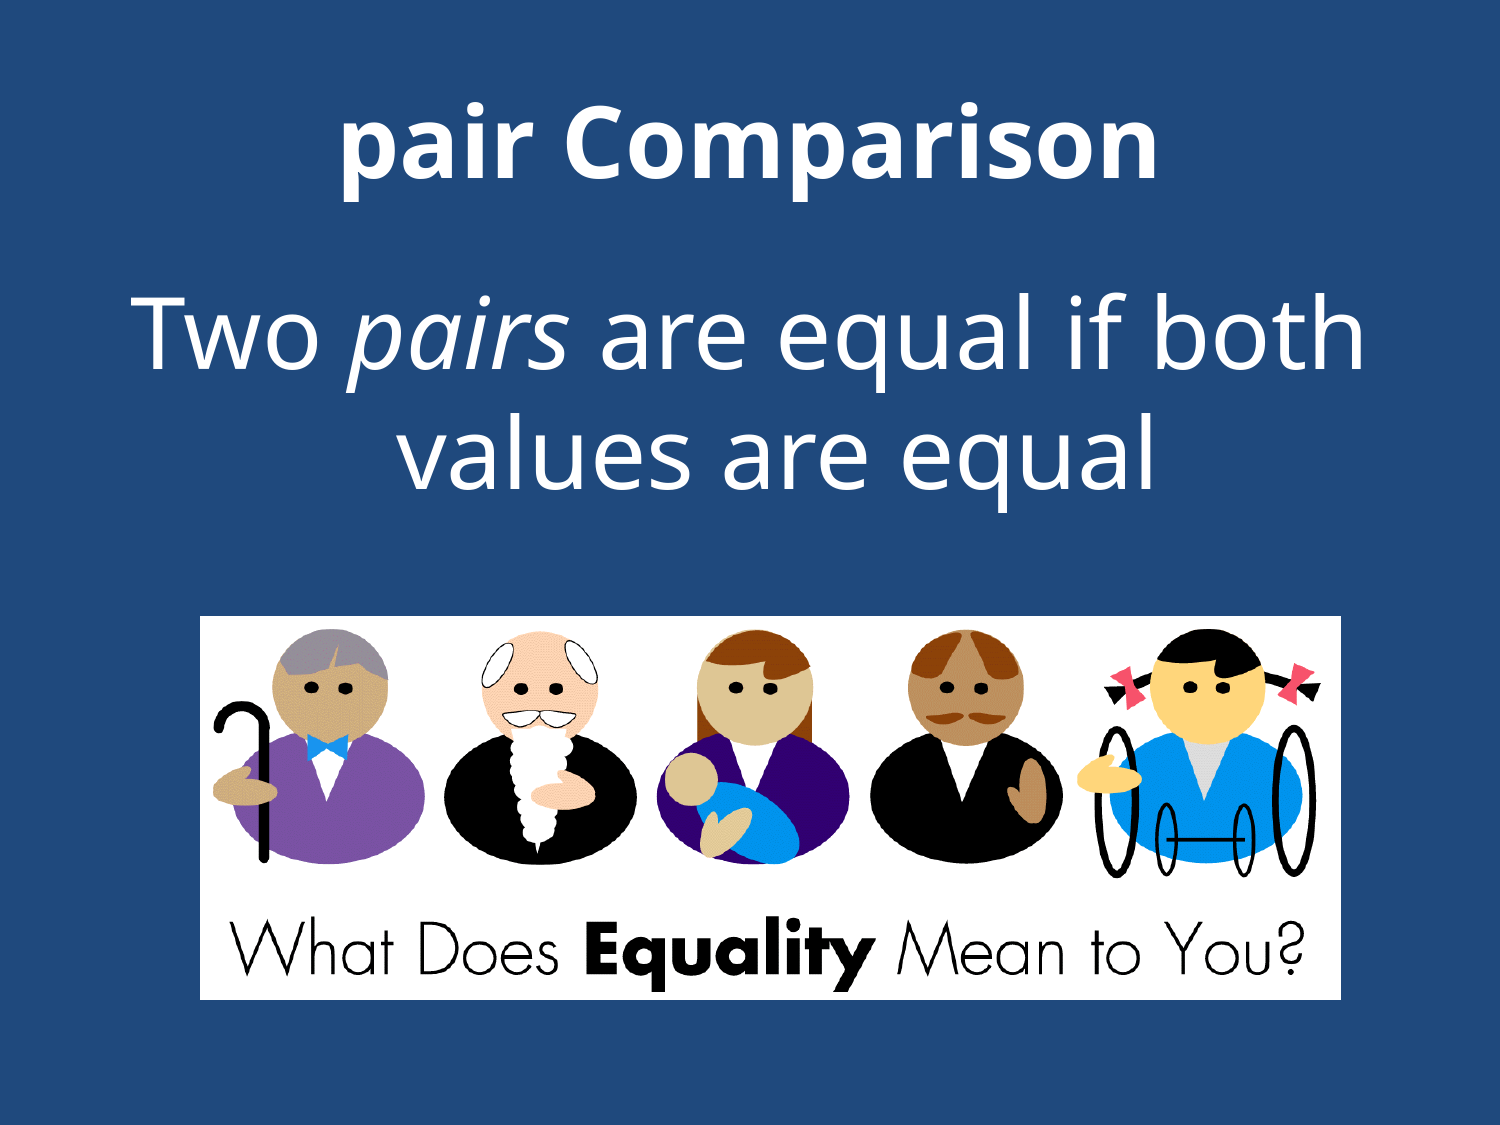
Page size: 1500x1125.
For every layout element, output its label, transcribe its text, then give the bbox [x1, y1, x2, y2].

title pair Comparison [75, 45, 1425, 233]
picture [199, 616, 1341, 1000]
list Two pairs are equal if both values are equal [75, 262, 1425, 1005]
